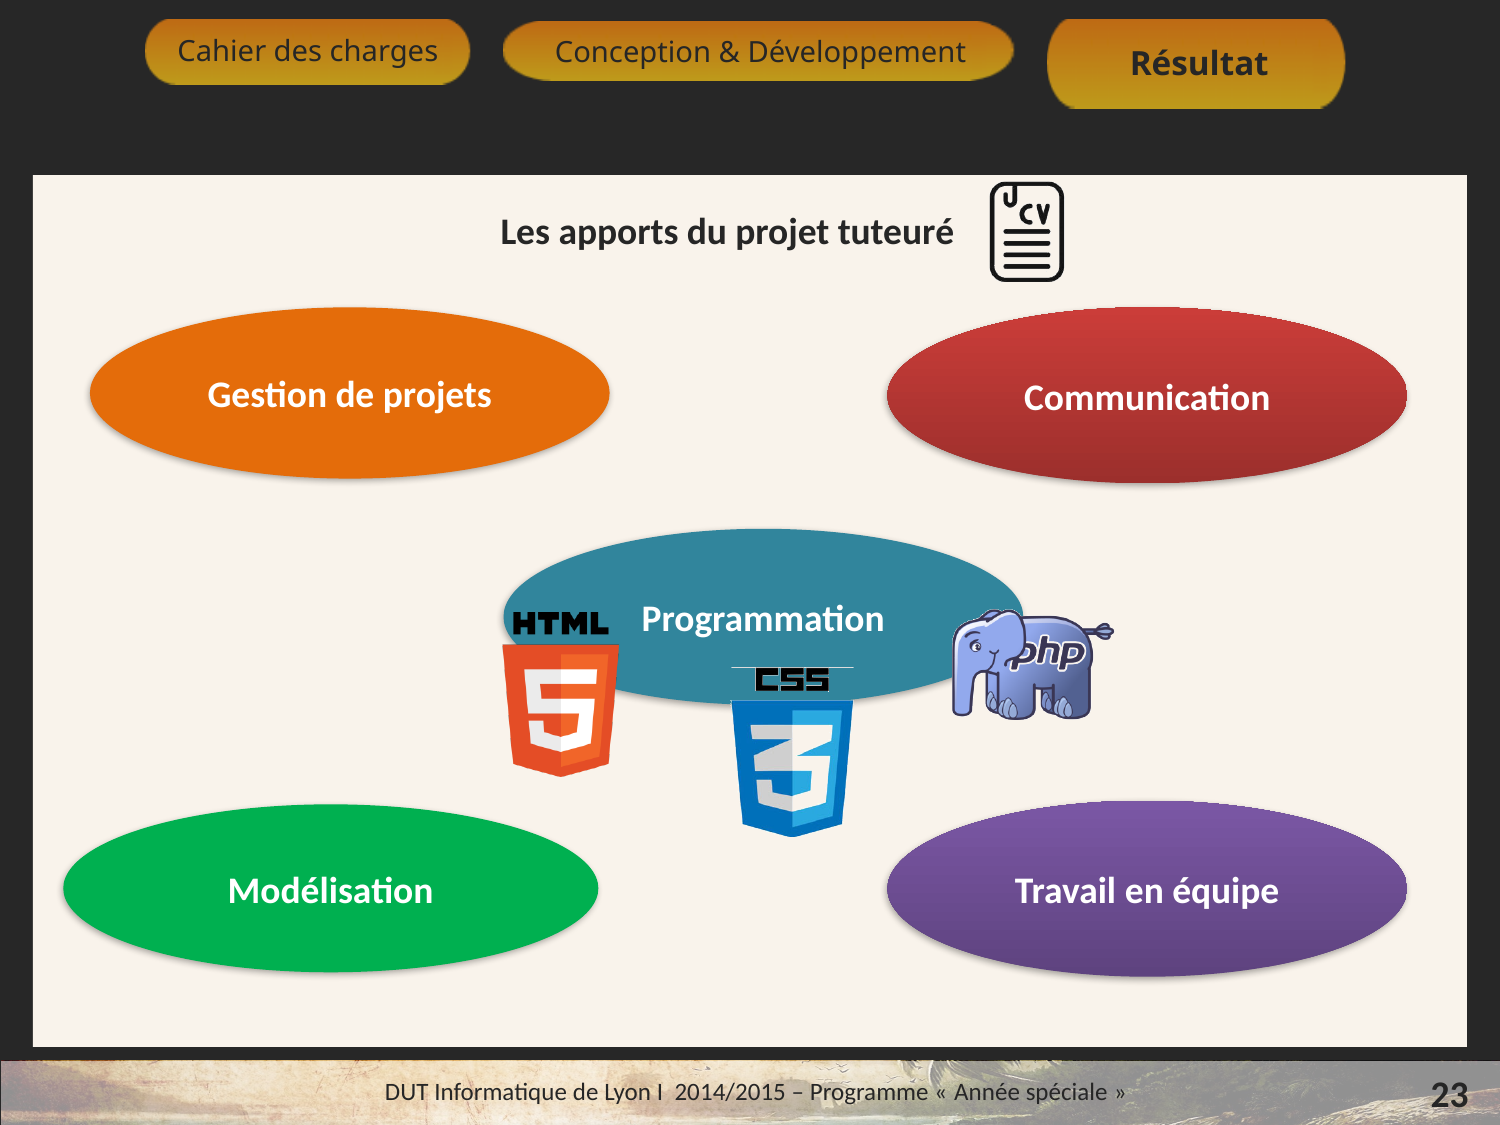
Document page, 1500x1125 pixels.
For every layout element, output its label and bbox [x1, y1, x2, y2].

text_box [0, 1060, 1500, 1125]
picture [0, 0, 1500, 1060]
